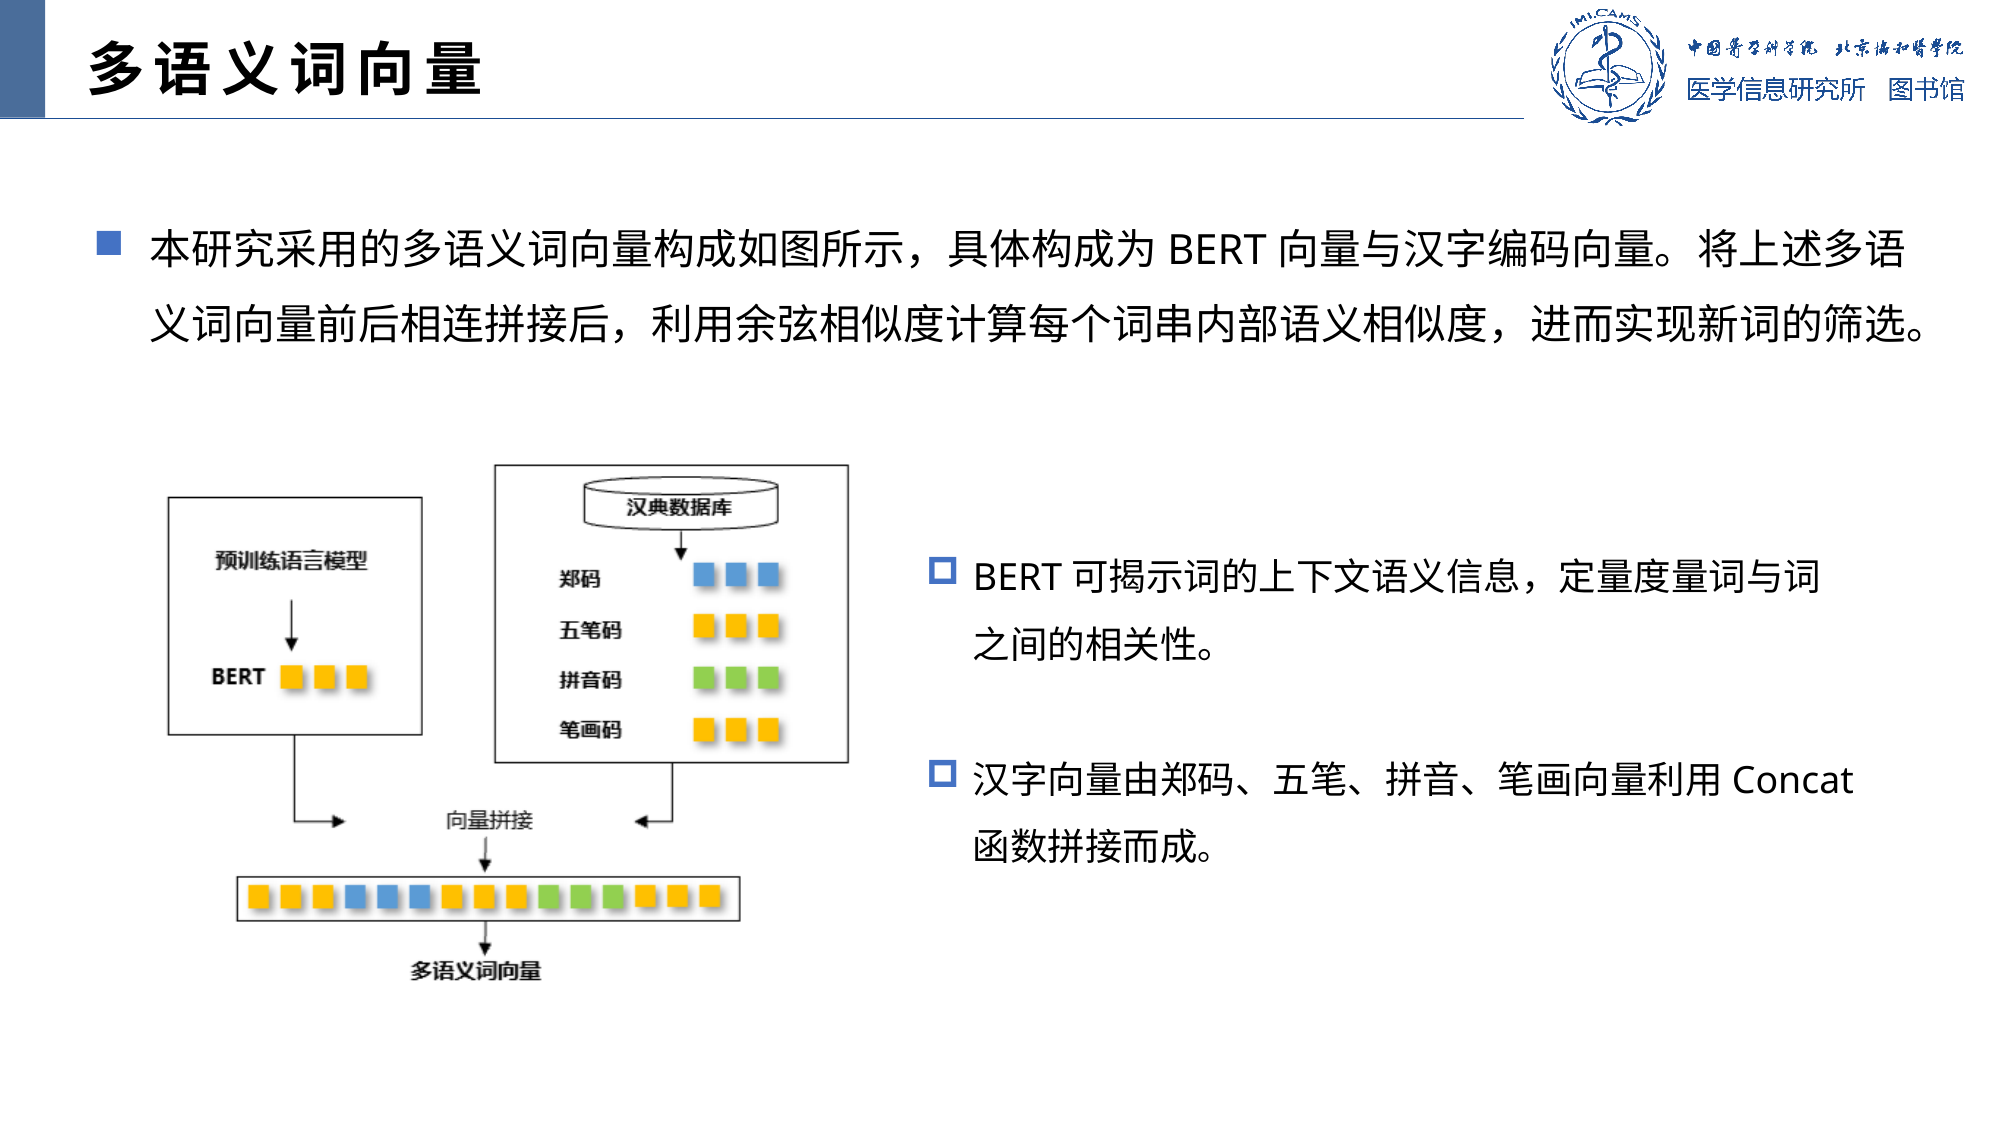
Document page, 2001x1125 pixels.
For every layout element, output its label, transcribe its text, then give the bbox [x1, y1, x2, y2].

text_box BERT可揭示词的上下文语义信息，定量度量词与词之间的相关性。 汉字向量由郑码、五笔、拼音、笔画向量利用Concat函数拼接而成。 [911, 523, 1872, 876]
text_box 本研究采用的多语义词向量构成如图所示，具体构成为BERT向量与汉字编码向量。将上述多语义词向量前后相连拼接后，利用余弦相似度计算每个词串内部语义相似度，进而实现新词的筛选。 [78, 190, 1922, 356]
text_box 多语义词向量 [71, 24, 498, 110]
picture [152, 456, 858, 998]
text_box [0, 0, 46, 119]
picture [1453, 0, 2001, 147]
